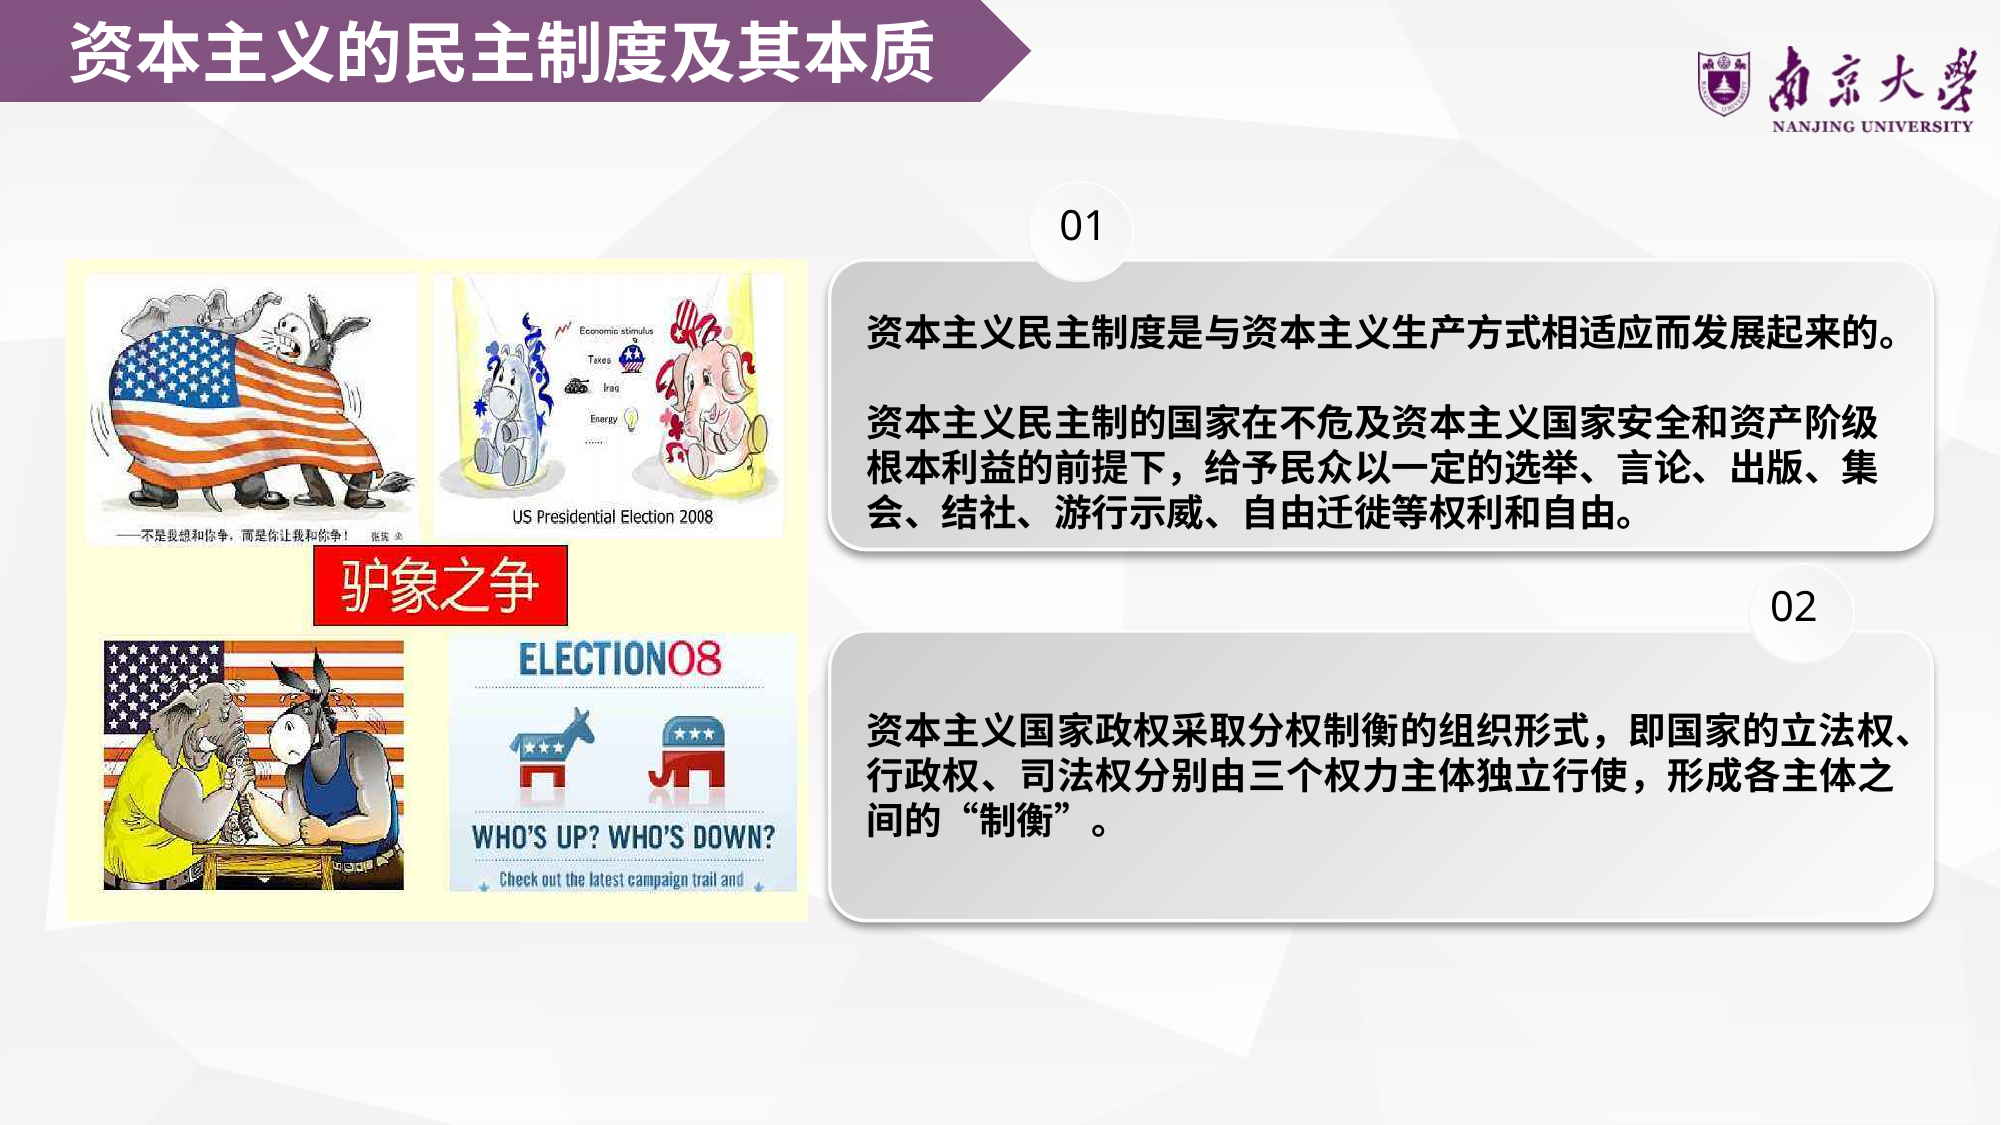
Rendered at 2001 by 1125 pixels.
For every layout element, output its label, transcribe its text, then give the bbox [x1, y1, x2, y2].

text_box [828, 258, 1934, 551]
picture [0, 0, 2001, 1125]
text_box 资本主义国家政权采取分权制衡的组织形式，即国家的立法权、行政权、司法权分别由三个权力主体独立行使，形成各主体之间的“制衡”。 [851, 700, 1910, 850]
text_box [1747, 562, 1856, 664]
text_box 资本主义民主制度是与资本主义生产方式相适应而发展起来的。 资本主义民主制的国家在不危及资本主义国家安全和资产阶级根本利益的前提下，给予民众以一定的选举、言论、出版、集会、结社、游行示威、自由迁徙等权利和自由。 [851, 301, 1910, 542]
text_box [1026, 181, 1134, 282]
text_box [828, 629, 1934, 922]
text_box 资本主义的民主制度及其本质 [0, 0, 1033, 103]
